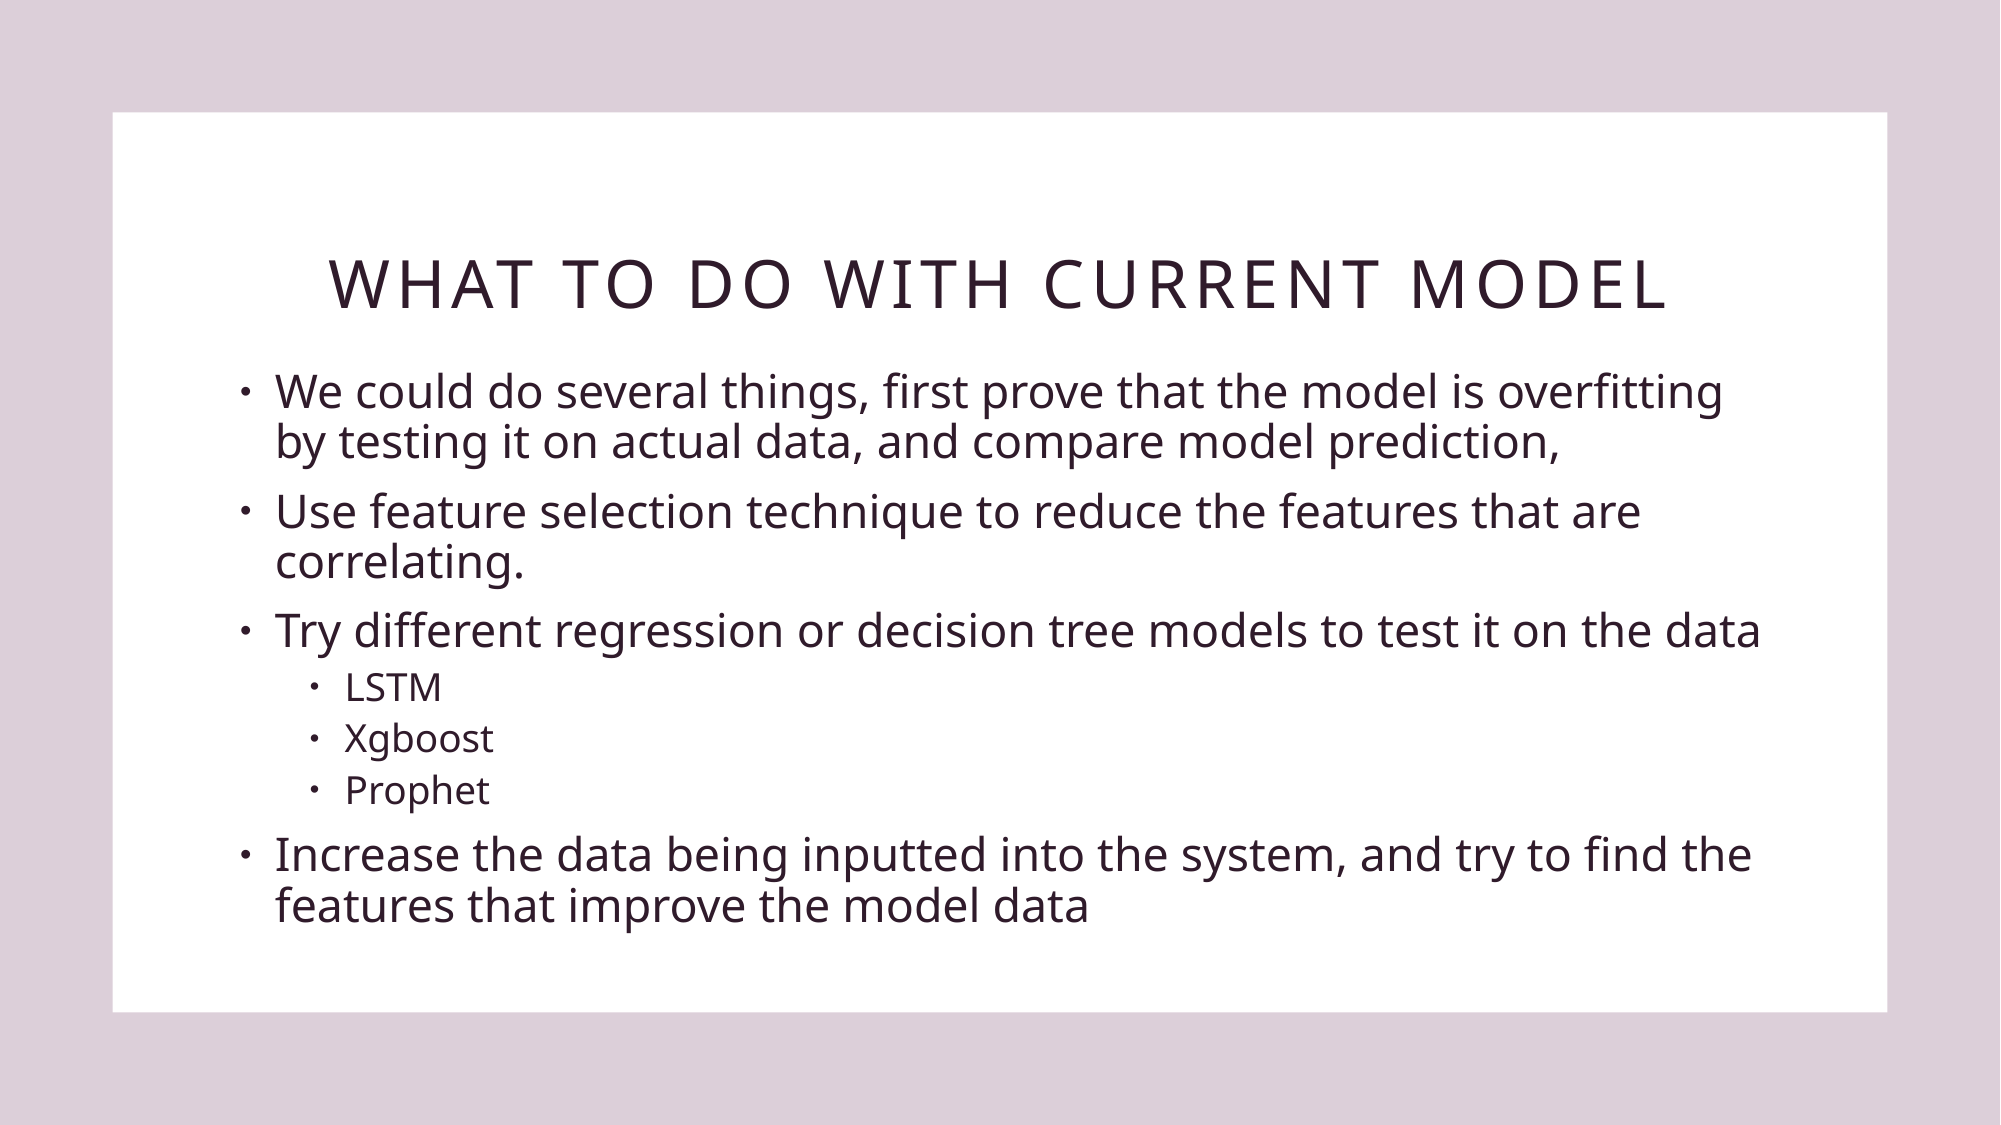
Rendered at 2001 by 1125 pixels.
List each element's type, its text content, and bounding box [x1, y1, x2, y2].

title What to do with current model [225, 167, 1782, 331]
text_box [111, 111, 1888, 1013]
text_box [0, 0, 2000, 1125]
list We could do several things, first prove that the model is overfitting by testing it on actual data, and compare model prediction, Use feature selection technique to reduce the features that are correlating. Try different regression or decision tree models to test it on the data LSTM Xgboost Prophet Increase the data being inputted into the system, and try to find the features that improve the model data [225, 361, 1782, 948]
